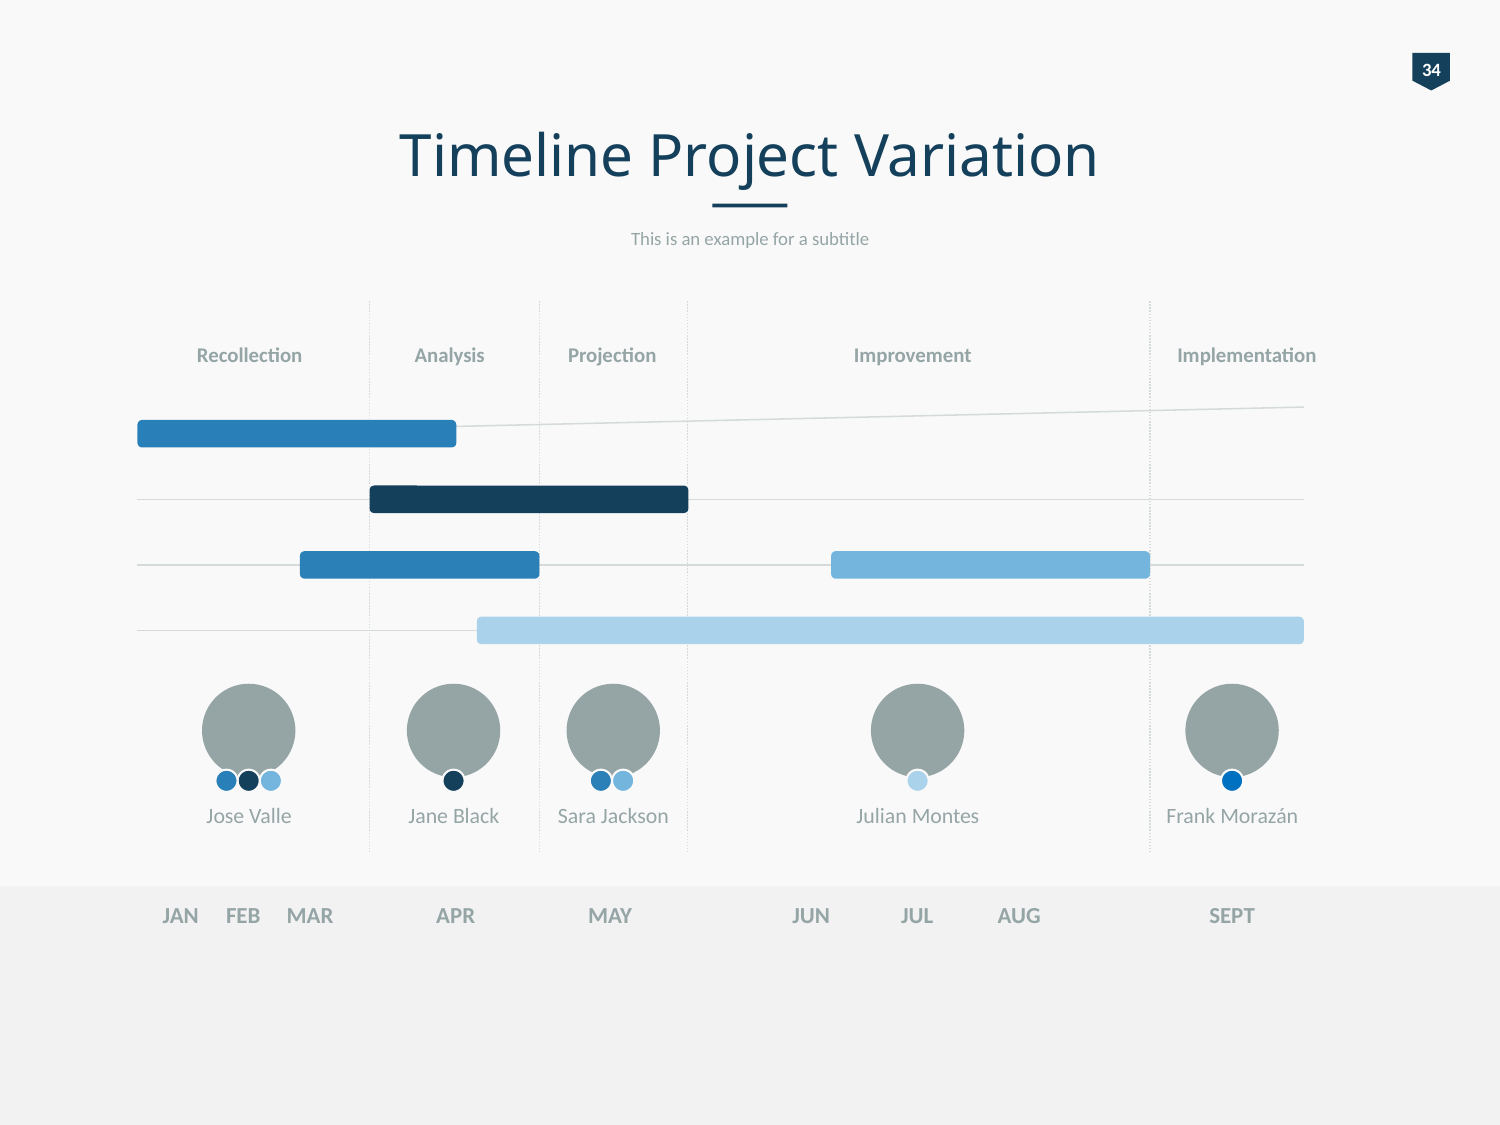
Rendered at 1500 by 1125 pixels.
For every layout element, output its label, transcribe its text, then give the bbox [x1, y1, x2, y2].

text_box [528, 683, 699, 841]
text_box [1406, 49, 1457, 91]
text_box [833, 683, 1003, 841]
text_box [369, 683, 527, 841]
text_box [0, 884, 1500, 1125]
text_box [137, 299, 1338, 936]
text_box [1139, 683, 1326, 841]
title Timeline Project Variation [75, 51, 1425, 219]
list This is an example for a subtitle [75, 219, 1425, 872]
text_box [164, 683, 334, 841]
text_box [710, 201, 789, 209]
